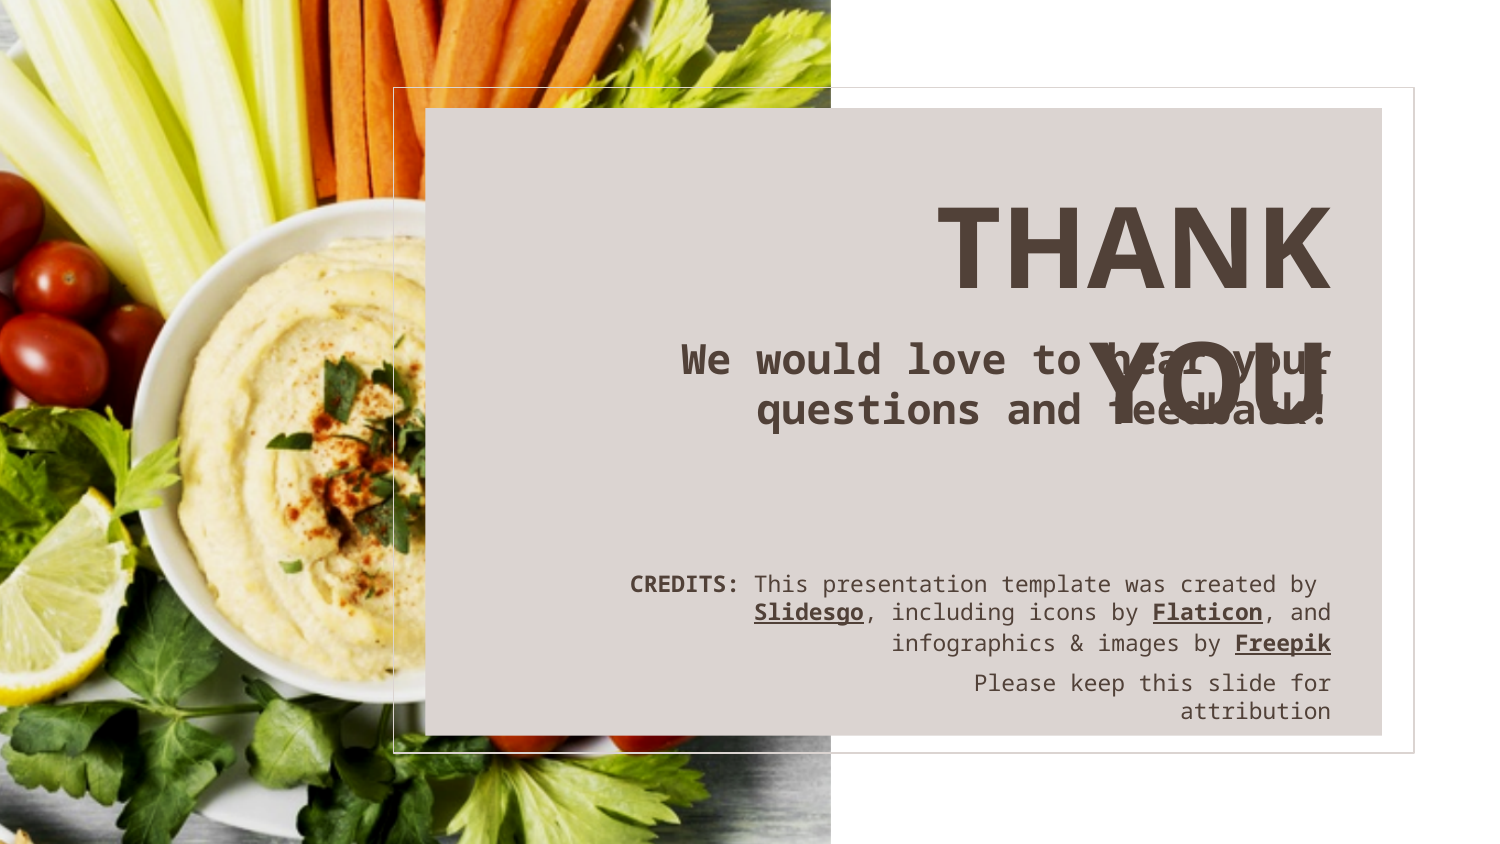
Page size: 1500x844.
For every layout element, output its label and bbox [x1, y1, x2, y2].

picture [0, 0, 894, 844]
text_box [393, 87, 1415, 754]
